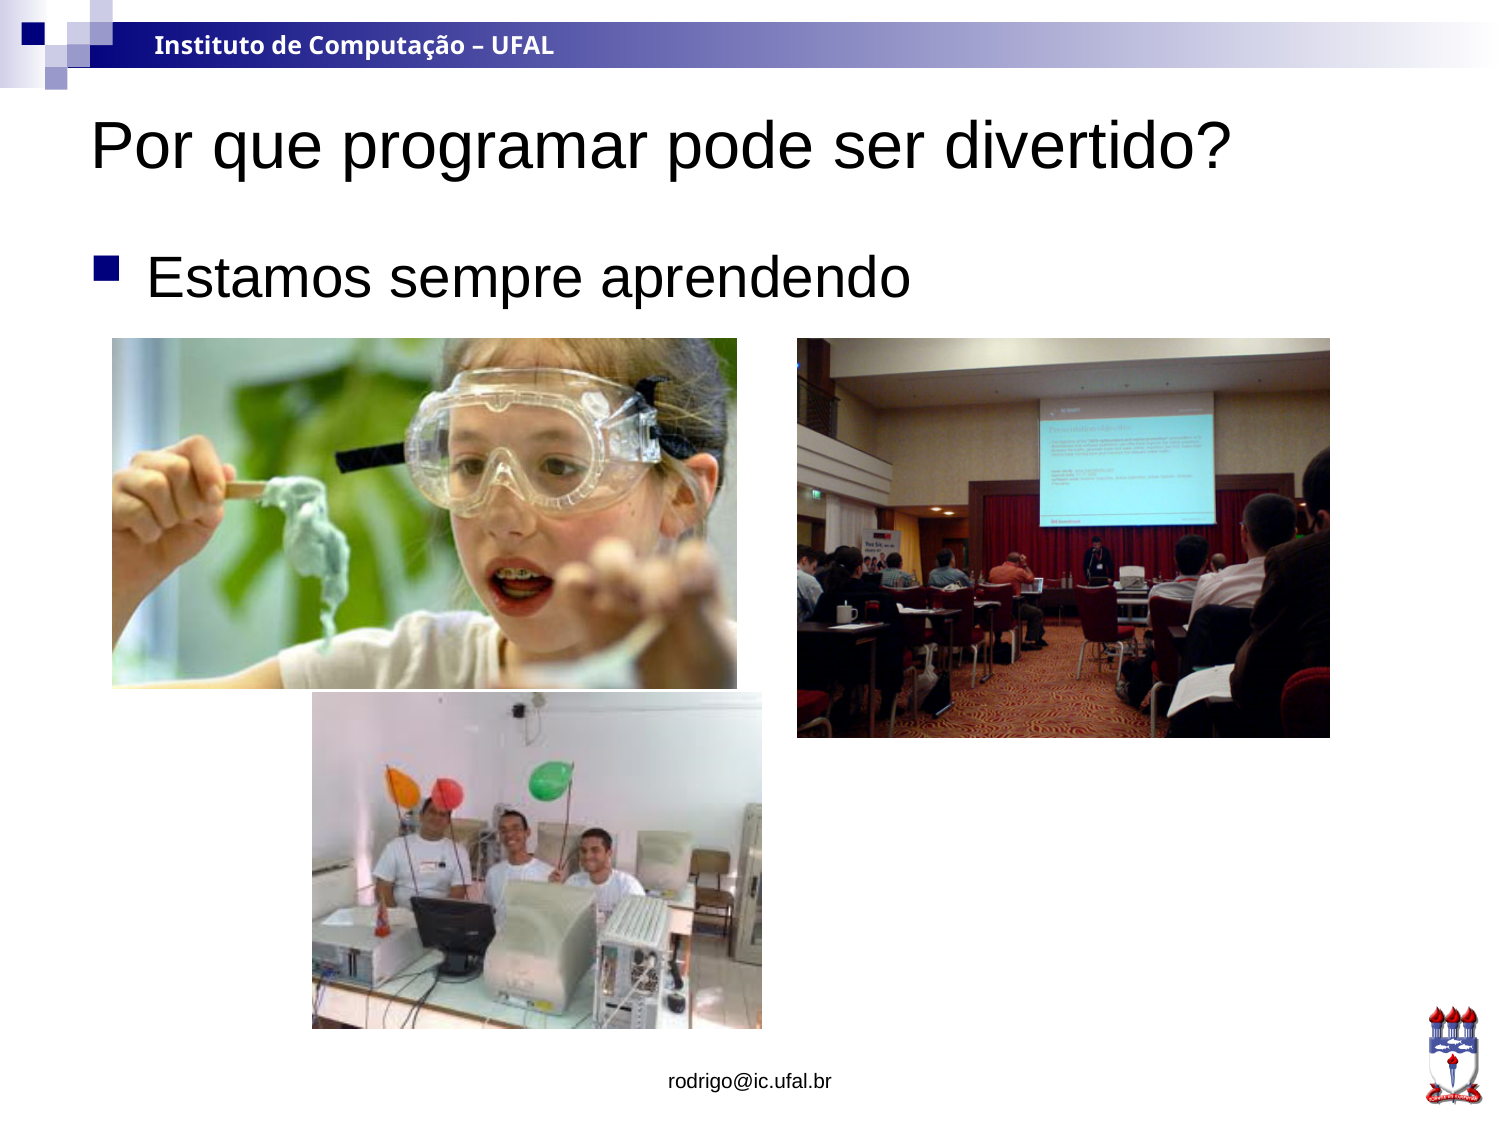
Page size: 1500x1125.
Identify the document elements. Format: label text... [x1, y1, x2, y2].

picture [796, 337, 1330, 738]
footer rodrigo@ic.ufal.br [512, 1024, 988, 1101]
picture [111, 337, 737, 690]
list Estamos sempre aprendendo [74, 231, 1426, 1012]
picture [1423, 1004, 1483, 1106]
picture [312, 692, 763, 1029]
title Por que programar pode ser divertido? [74, 74, 1426, 209]
